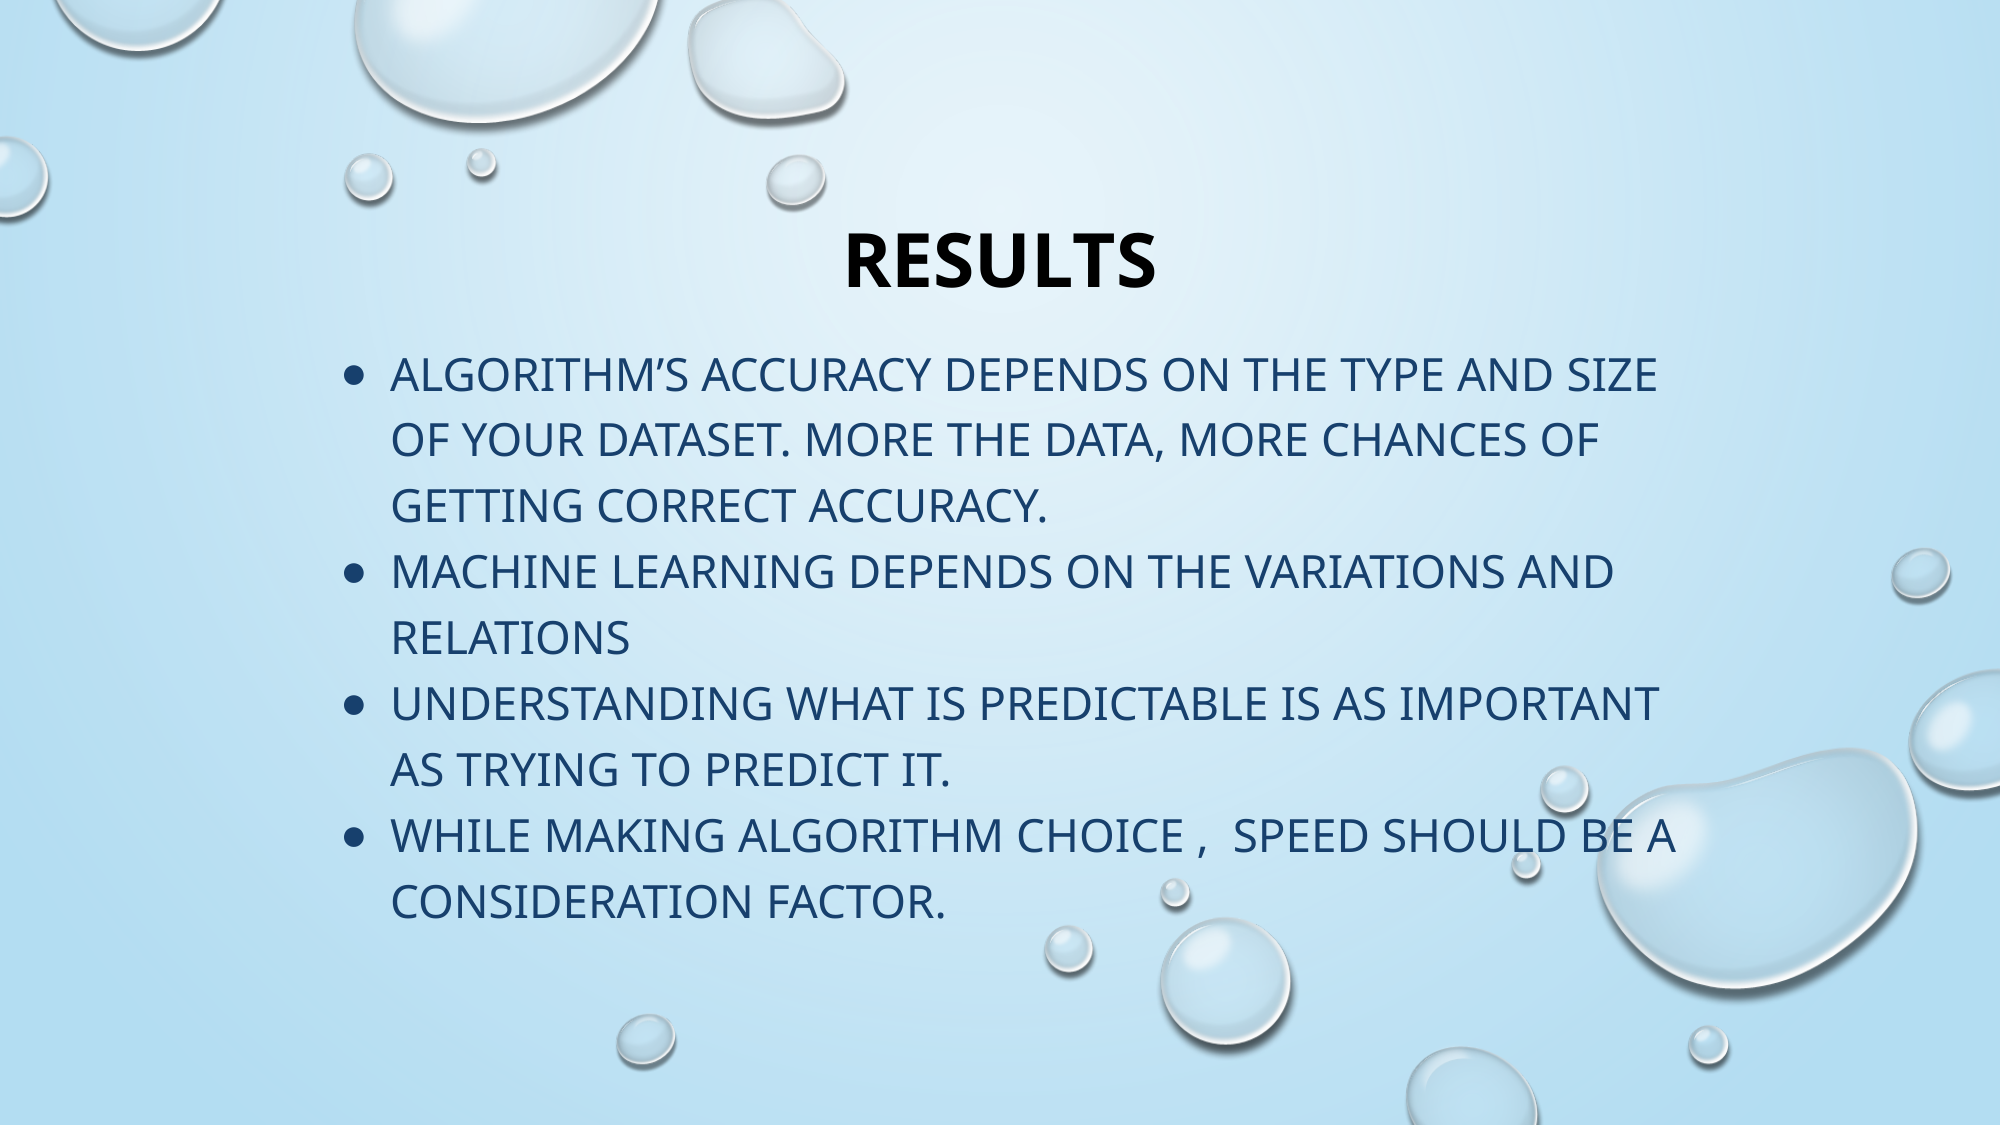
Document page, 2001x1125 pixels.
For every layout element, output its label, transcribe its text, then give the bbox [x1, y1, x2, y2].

subtitle Algorithm’s accuracy depends on the type and size of your dataset. More the data, more chances of getting correct accuracy. Machine learning depends on the variations and relations Understanding what is predictable is as important as trying to predict it. While making algorithm choice , speed should be a consideration factor. [275, 319, 1725, 886]
title Results [739, 213, 1261, 320]
picture [0, 0, 2000, 1125]
